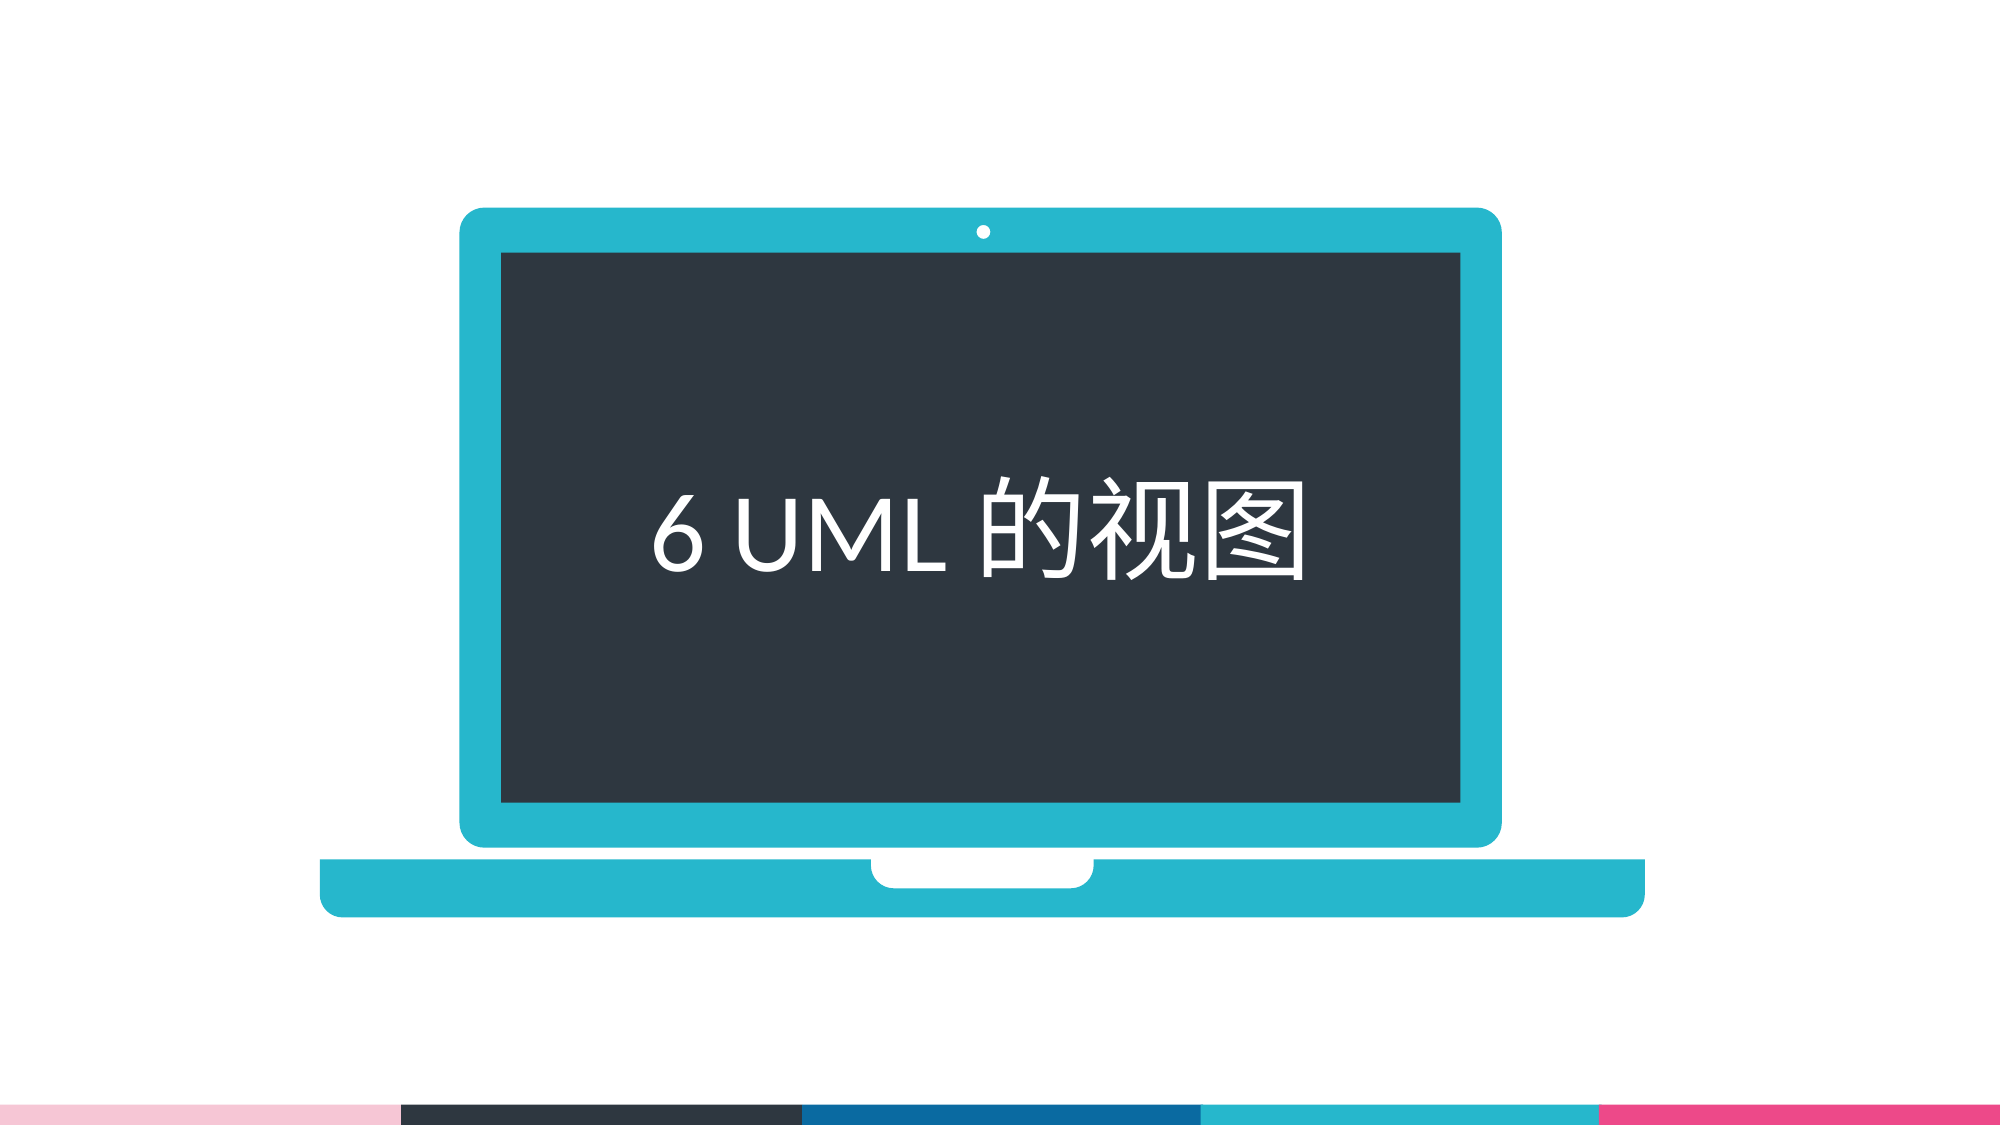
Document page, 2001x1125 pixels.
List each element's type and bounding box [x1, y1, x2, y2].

text_box [319, 207, 1645, 918]
text_box [0, 1104, 2000, 1125]
